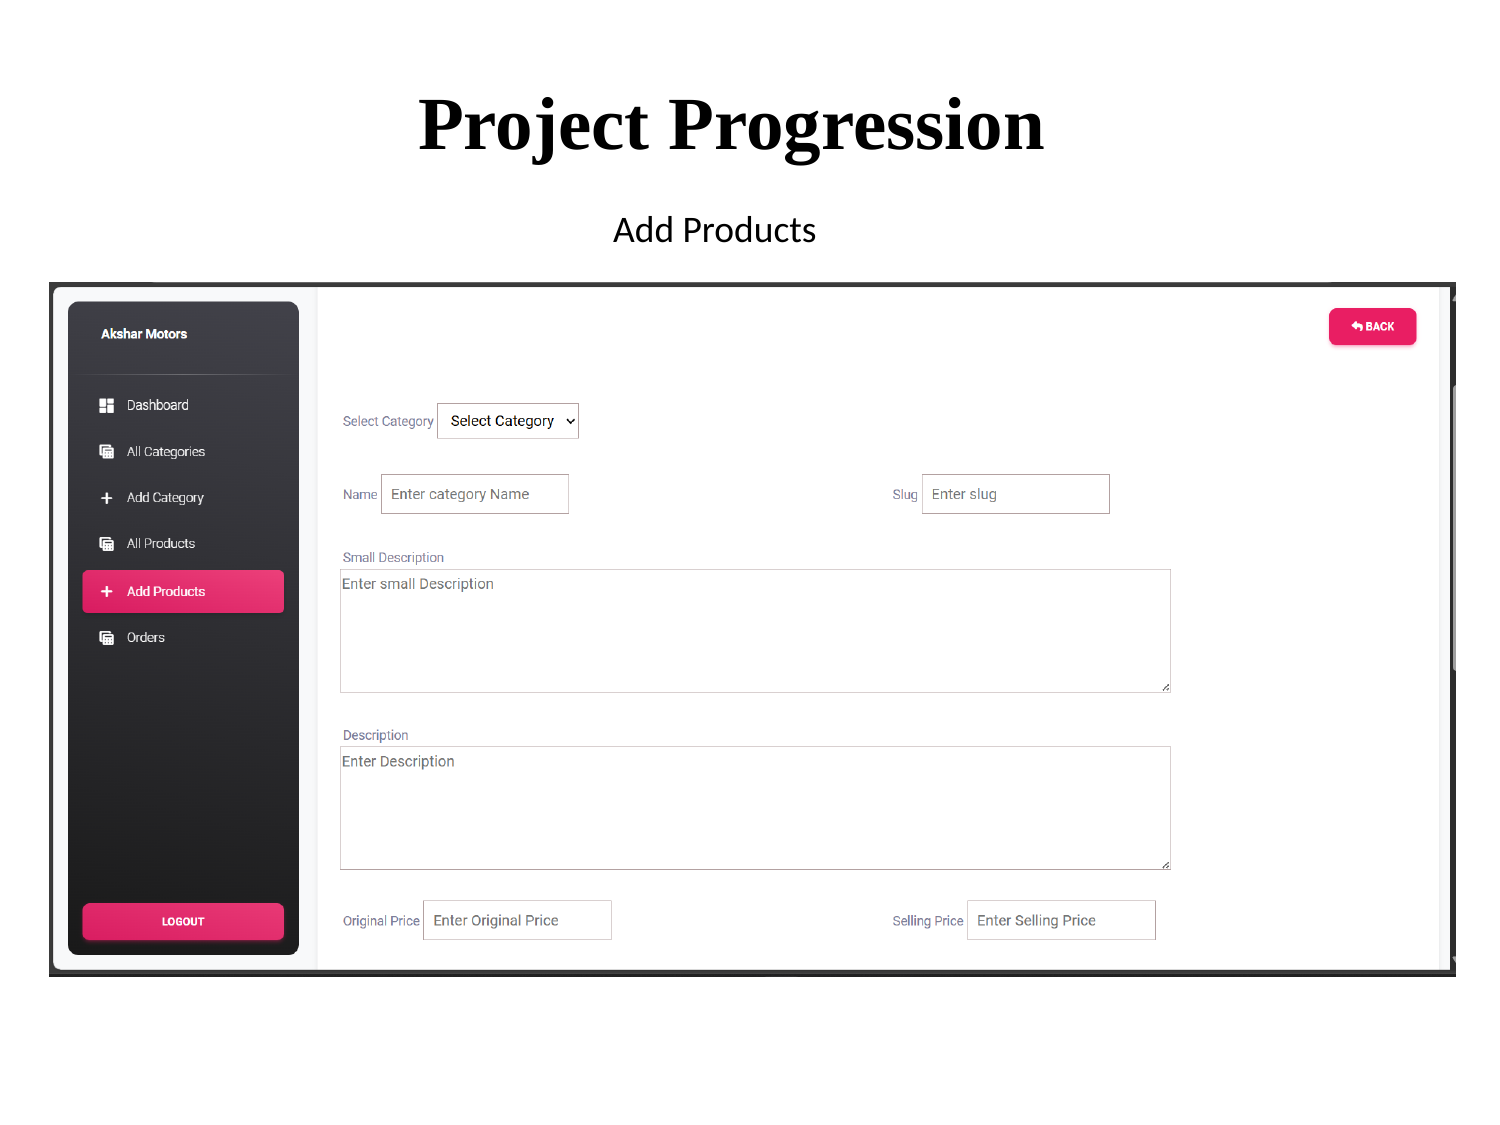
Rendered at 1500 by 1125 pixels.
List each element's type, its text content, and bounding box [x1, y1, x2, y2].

text_box Add Products [598, 197, 931, 258]
text_box Project Progression [48, 67, 1416, 172]
picture [48, 282, 1457, 977]
